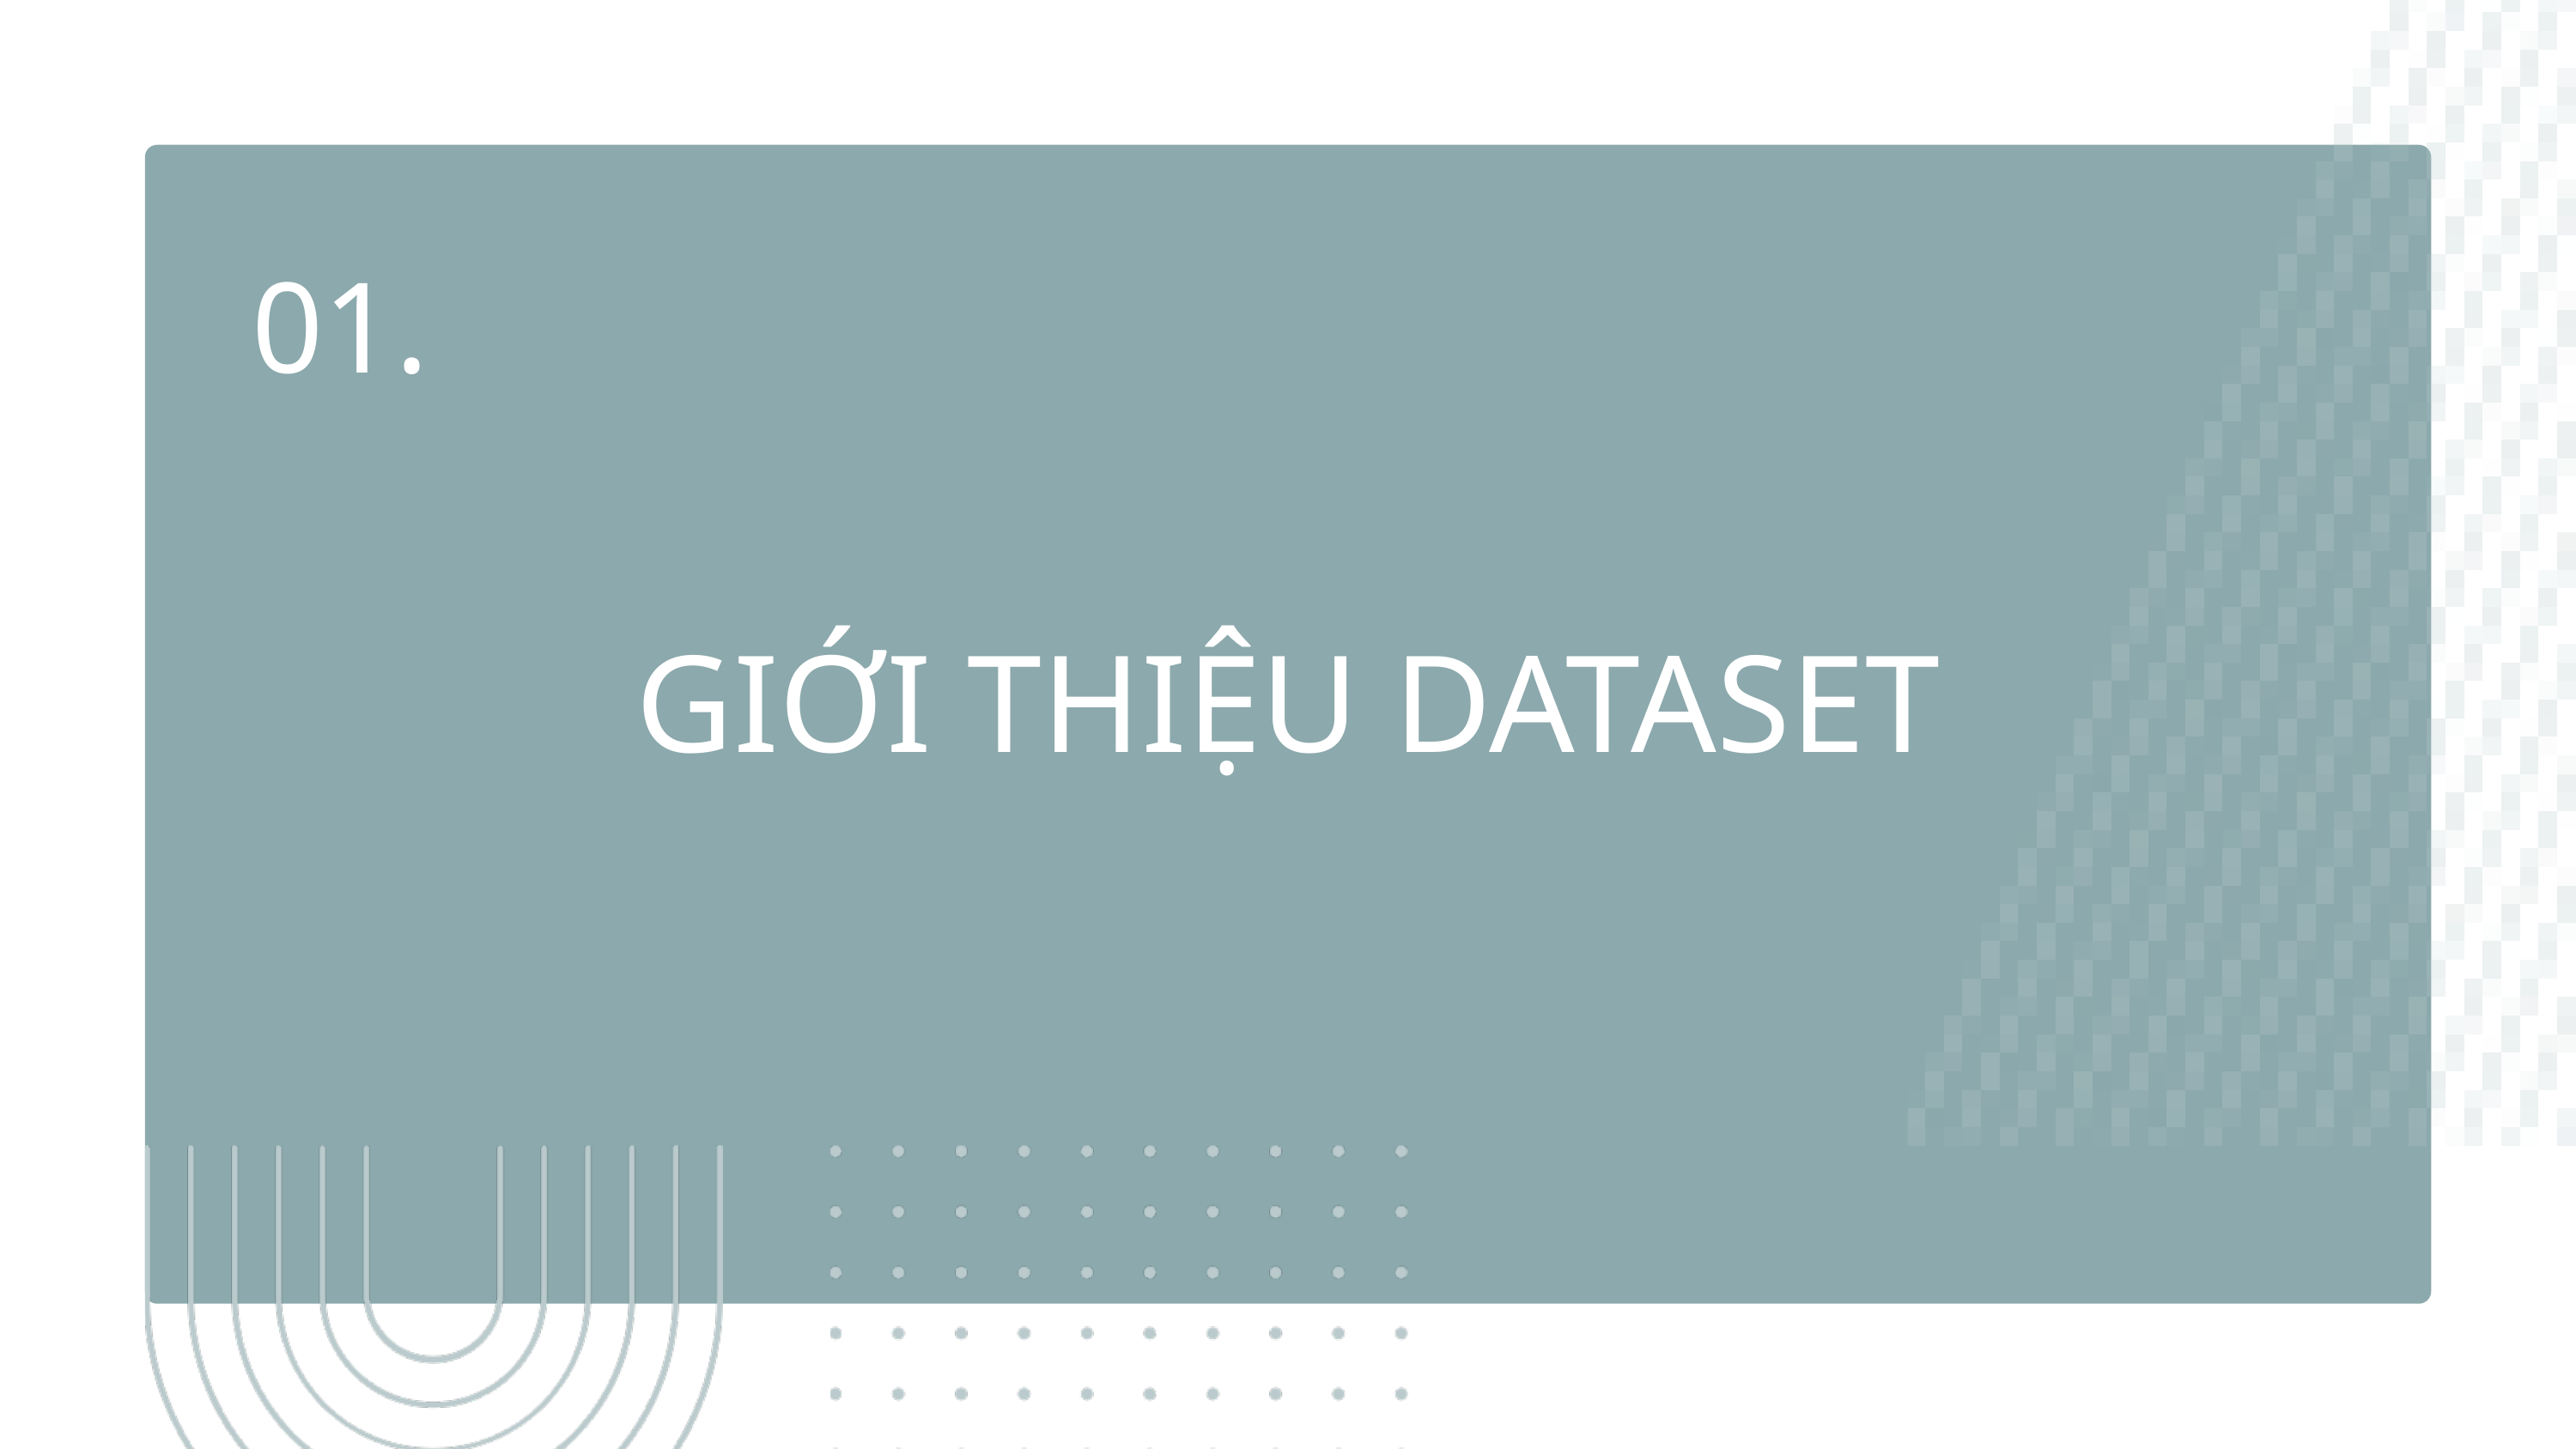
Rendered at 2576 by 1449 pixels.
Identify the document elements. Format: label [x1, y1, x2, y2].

text_box [144, 144, 2432, 1304]
text_box [144, 1310, 723, 1449]
text_box [1907, 0, 2576, 1146]
text_box [829, 1311, 1408, 1449]
